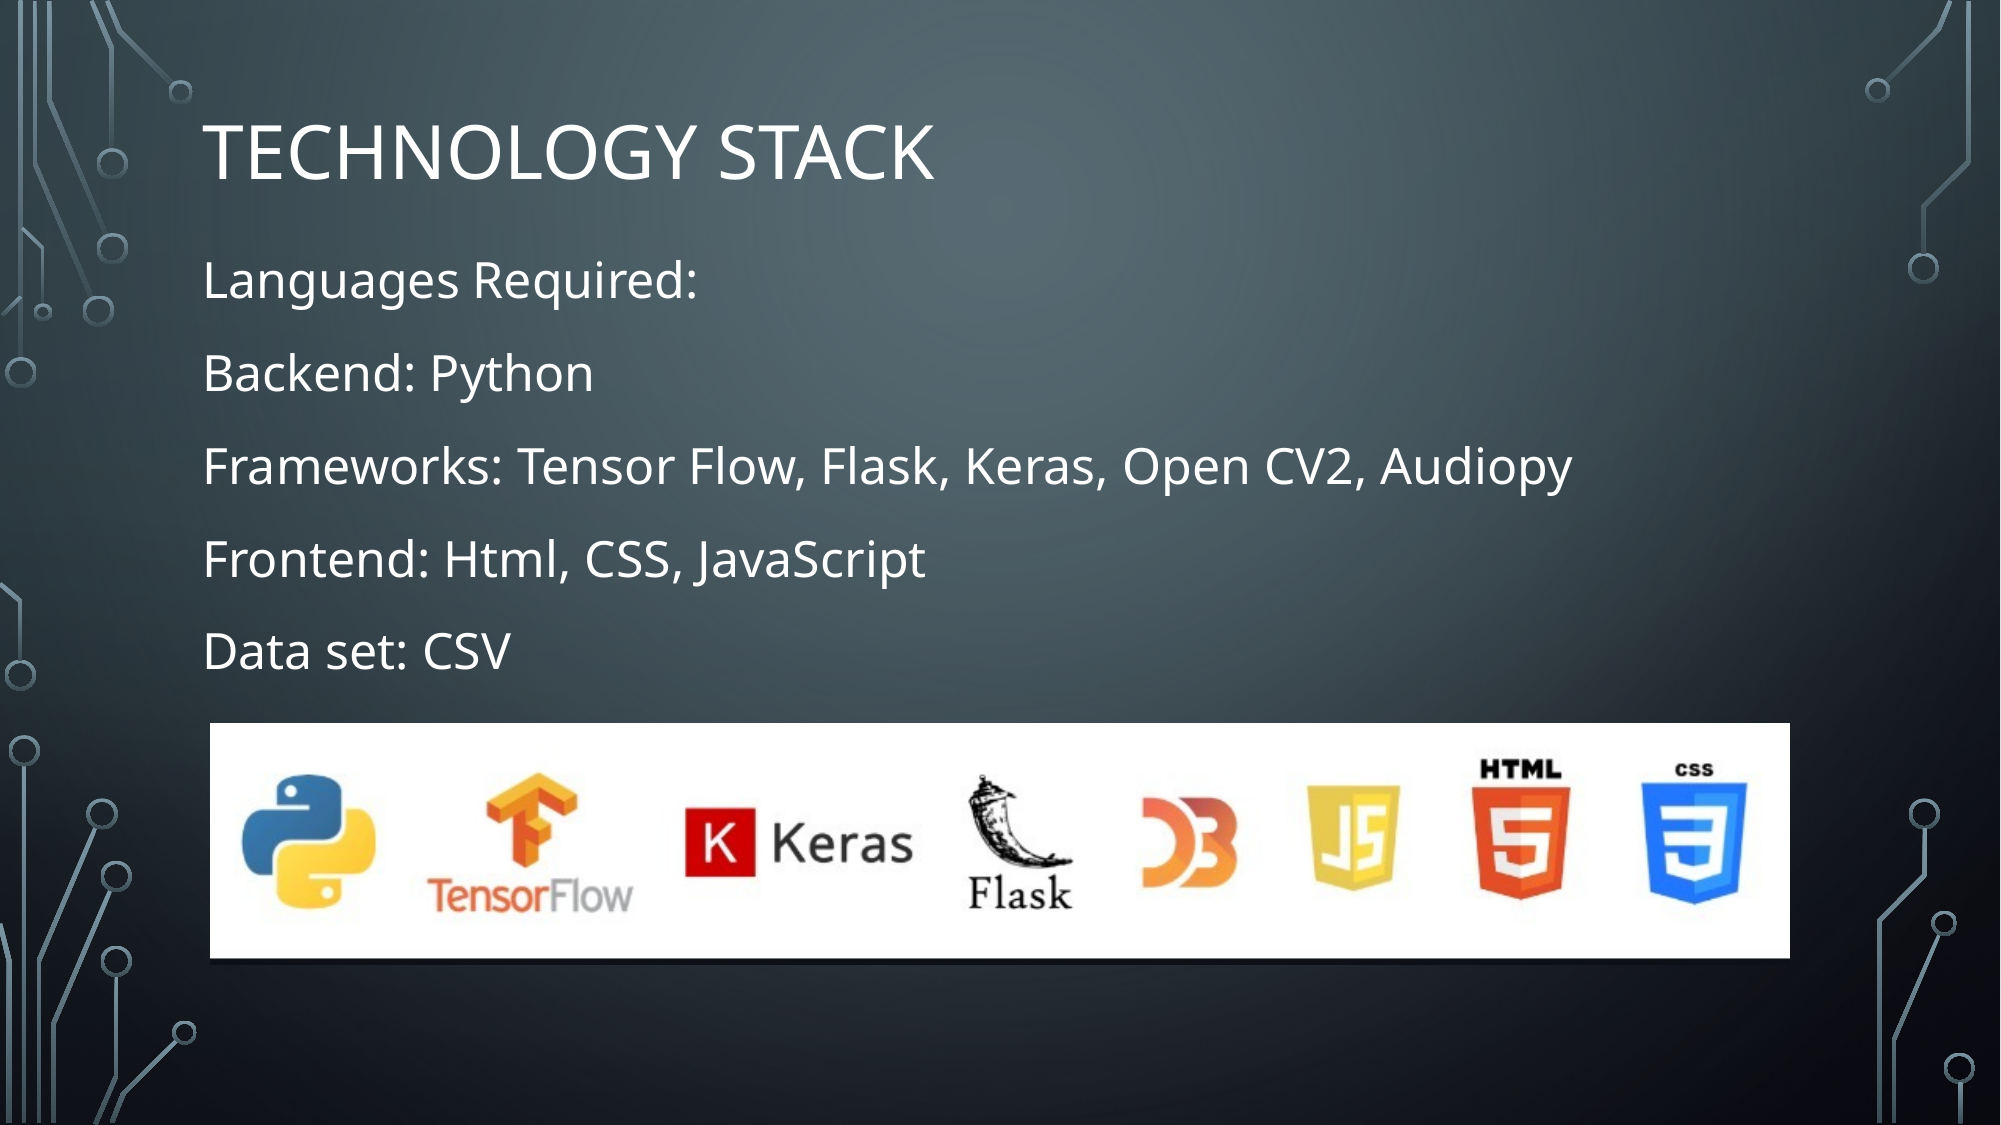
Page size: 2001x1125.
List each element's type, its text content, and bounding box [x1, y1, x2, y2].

list Languages Required: Backend: Python Frameworks: Tensor Flow, Flask, Keras, Open CV2, Audiopy Frontend: Html, CSS, JavaScript Data set: CSV [187, 229, 1866, 1041]
picture [210, 723, 1790, 965]
title TECHNOLOGY STACK [187, 34, 1813, 229]
